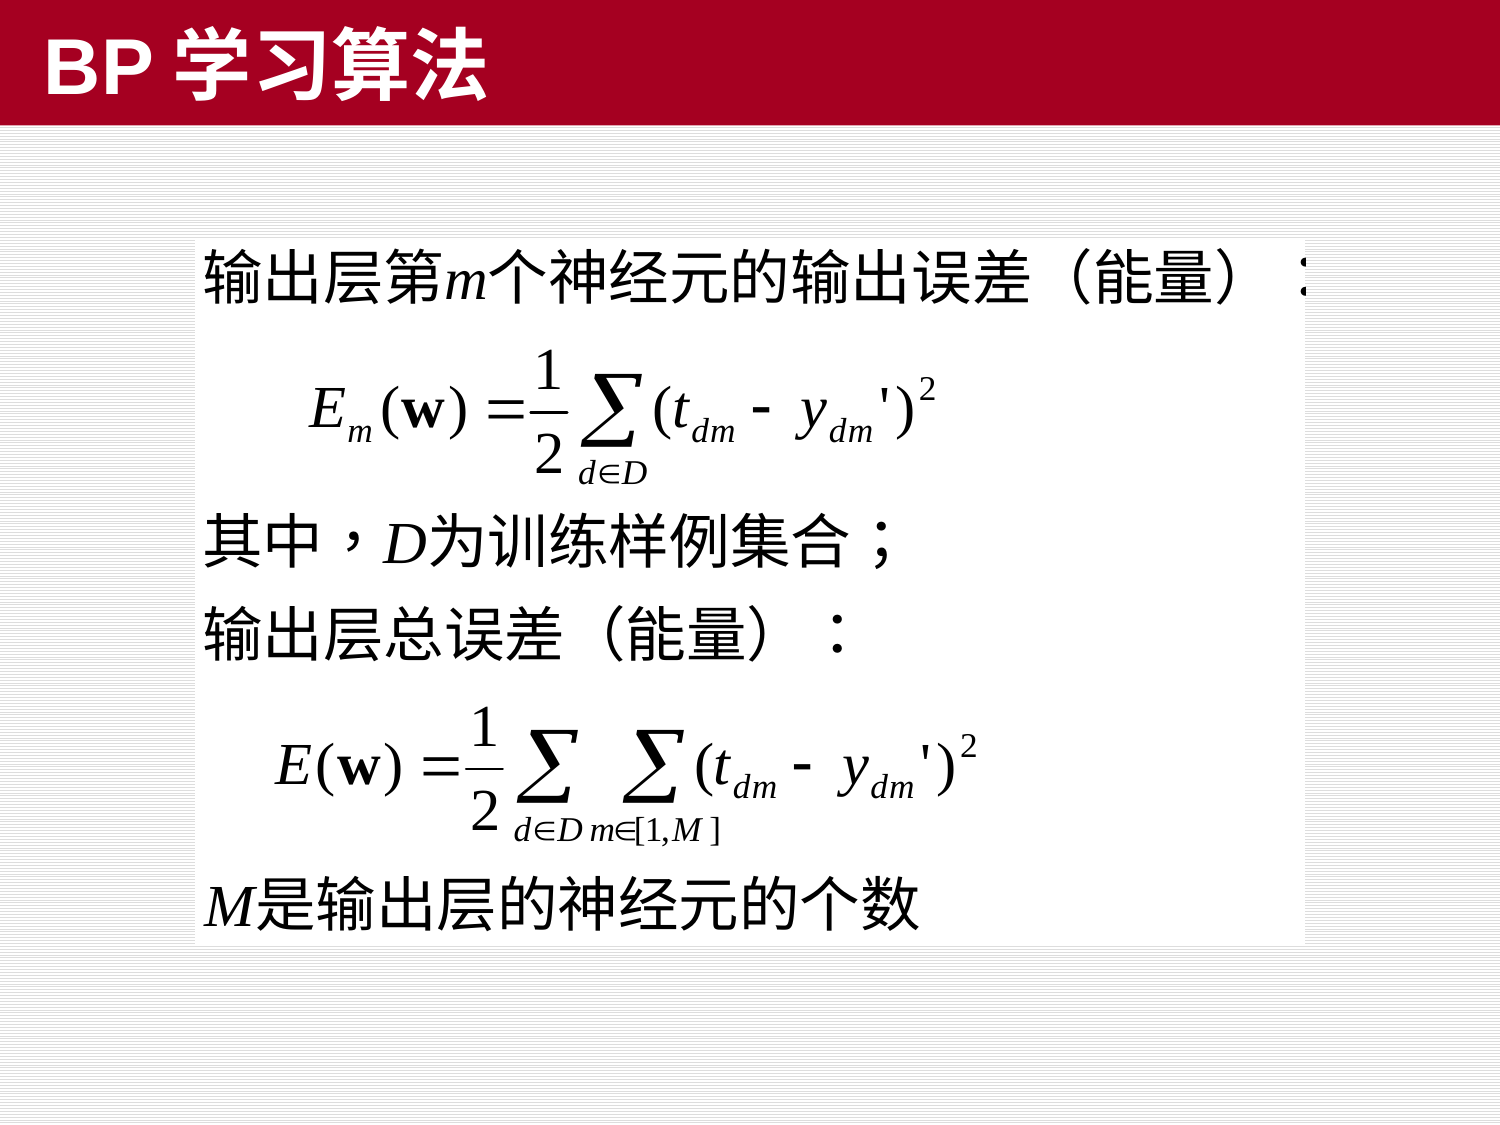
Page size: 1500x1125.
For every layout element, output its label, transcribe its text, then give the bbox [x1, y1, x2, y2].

title BP学习算法 [0, 0, 1500, 126]
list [194, 238, 1306, 945]
